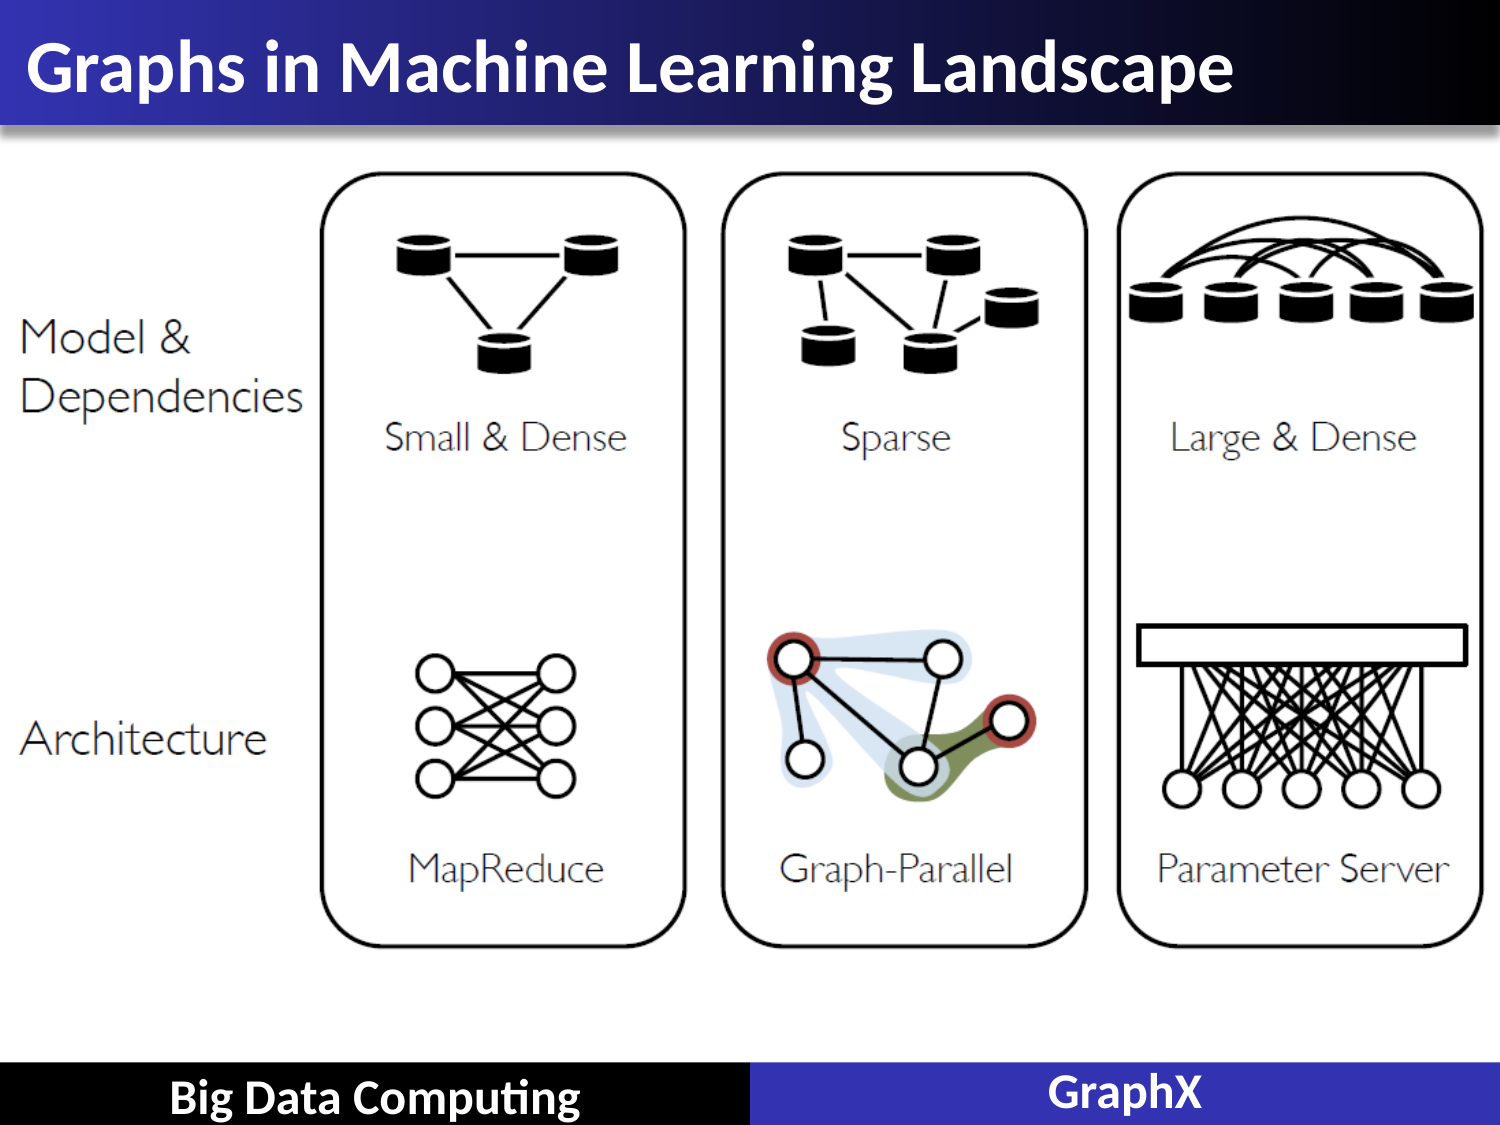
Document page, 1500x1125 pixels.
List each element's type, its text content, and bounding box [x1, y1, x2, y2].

text_box GraphX [749, 1058, 1500, 1119]
title Graphs in Machine Learning Landscape [0, 0, 1500, 126]
picture [0, 159, 1500, 966]
text_box Big Data Computing [0, 1070, 749, 1119]
